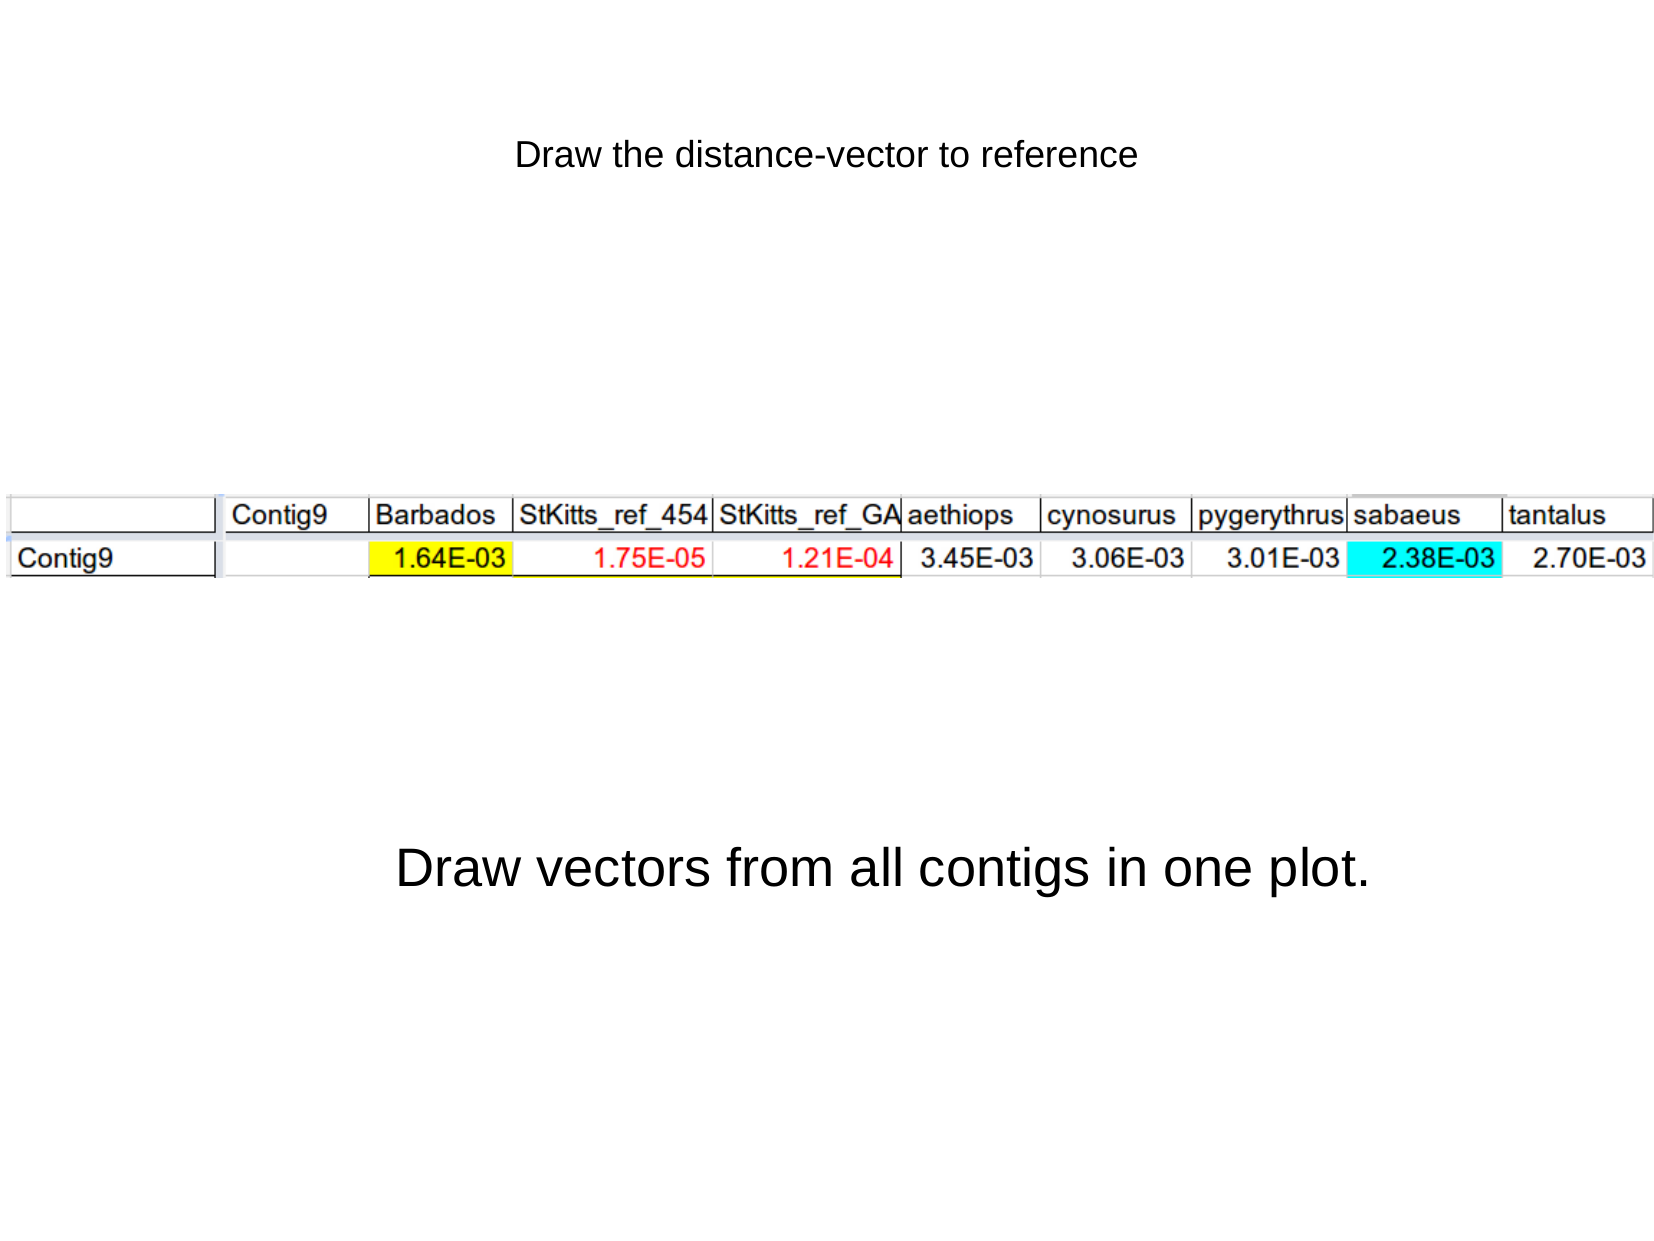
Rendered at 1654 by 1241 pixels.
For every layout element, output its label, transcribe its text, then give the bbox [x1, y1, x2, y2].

text_box Draw vectors from all contigs in one plot. [380, 824, 1388, 900]
text_box Draw the distance-vector to reference [82, 50, 1571, 256]
picture [5, 494, 1654, 579]
